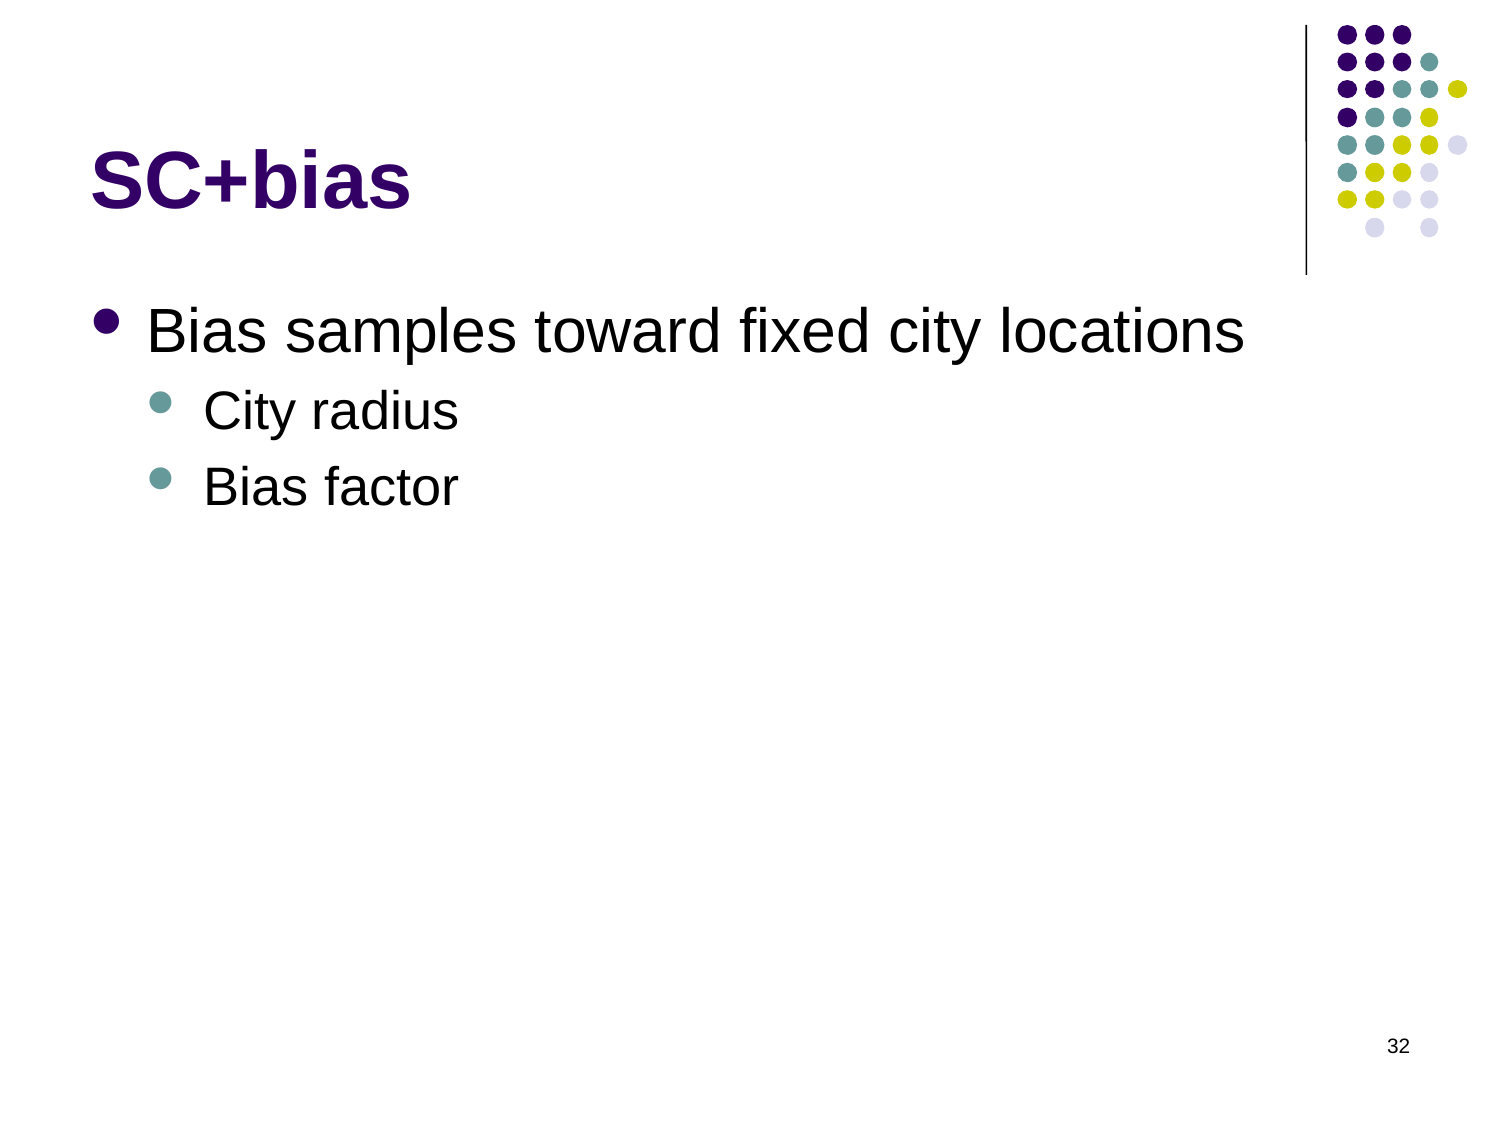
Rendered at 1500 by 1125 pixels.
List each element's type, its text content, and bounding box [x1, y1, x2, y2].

list Bias samples toward fixed city locations City radius Bias factor [75, 282, 1425, 1006]
slide_number 32 [1074, 1024, 1426, 1101]
title SC+bias [75, 20, 1313, 233]
